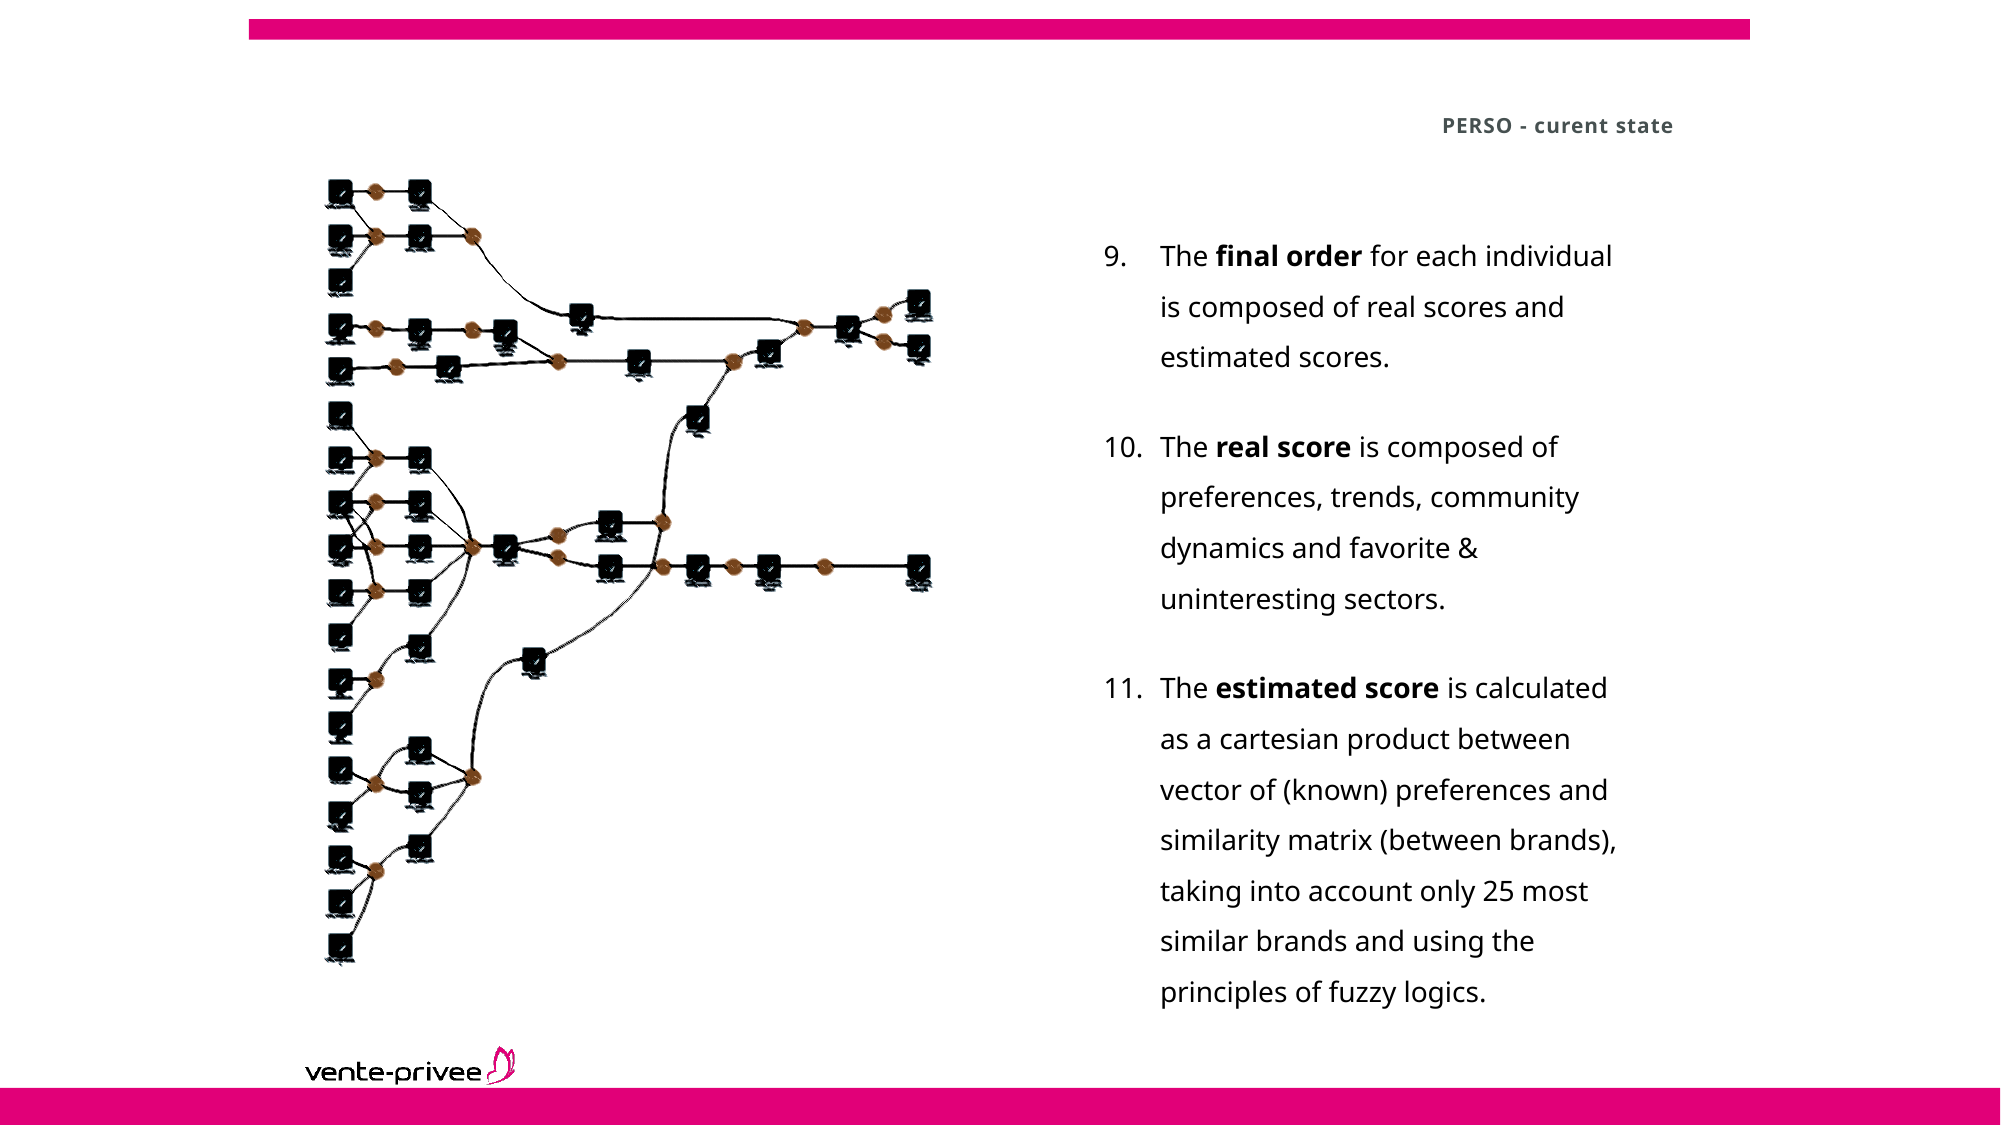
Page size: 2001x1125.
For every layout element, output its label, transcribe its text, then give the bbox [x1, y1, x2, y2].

picture [290, 1031, 528, 1098]
picture [318, 172, 965, 969]
text_box The final order for each individual is composed of real scores and estimated scores. The real score is composed of preferences, trends, community dynamics and favorite & uninteresting sectors. The estimated score is calculated as a cartesian product between vector of (known) preferences and similarity matrix (between brands), taking into account only 25 most similar brands and using the principles of fuzzy logics. [1088, 214, 1643, 1016]
list PERSO - curent state [1224, 112, 1674, 172]
text_box [247, 17, 1752, 42]
